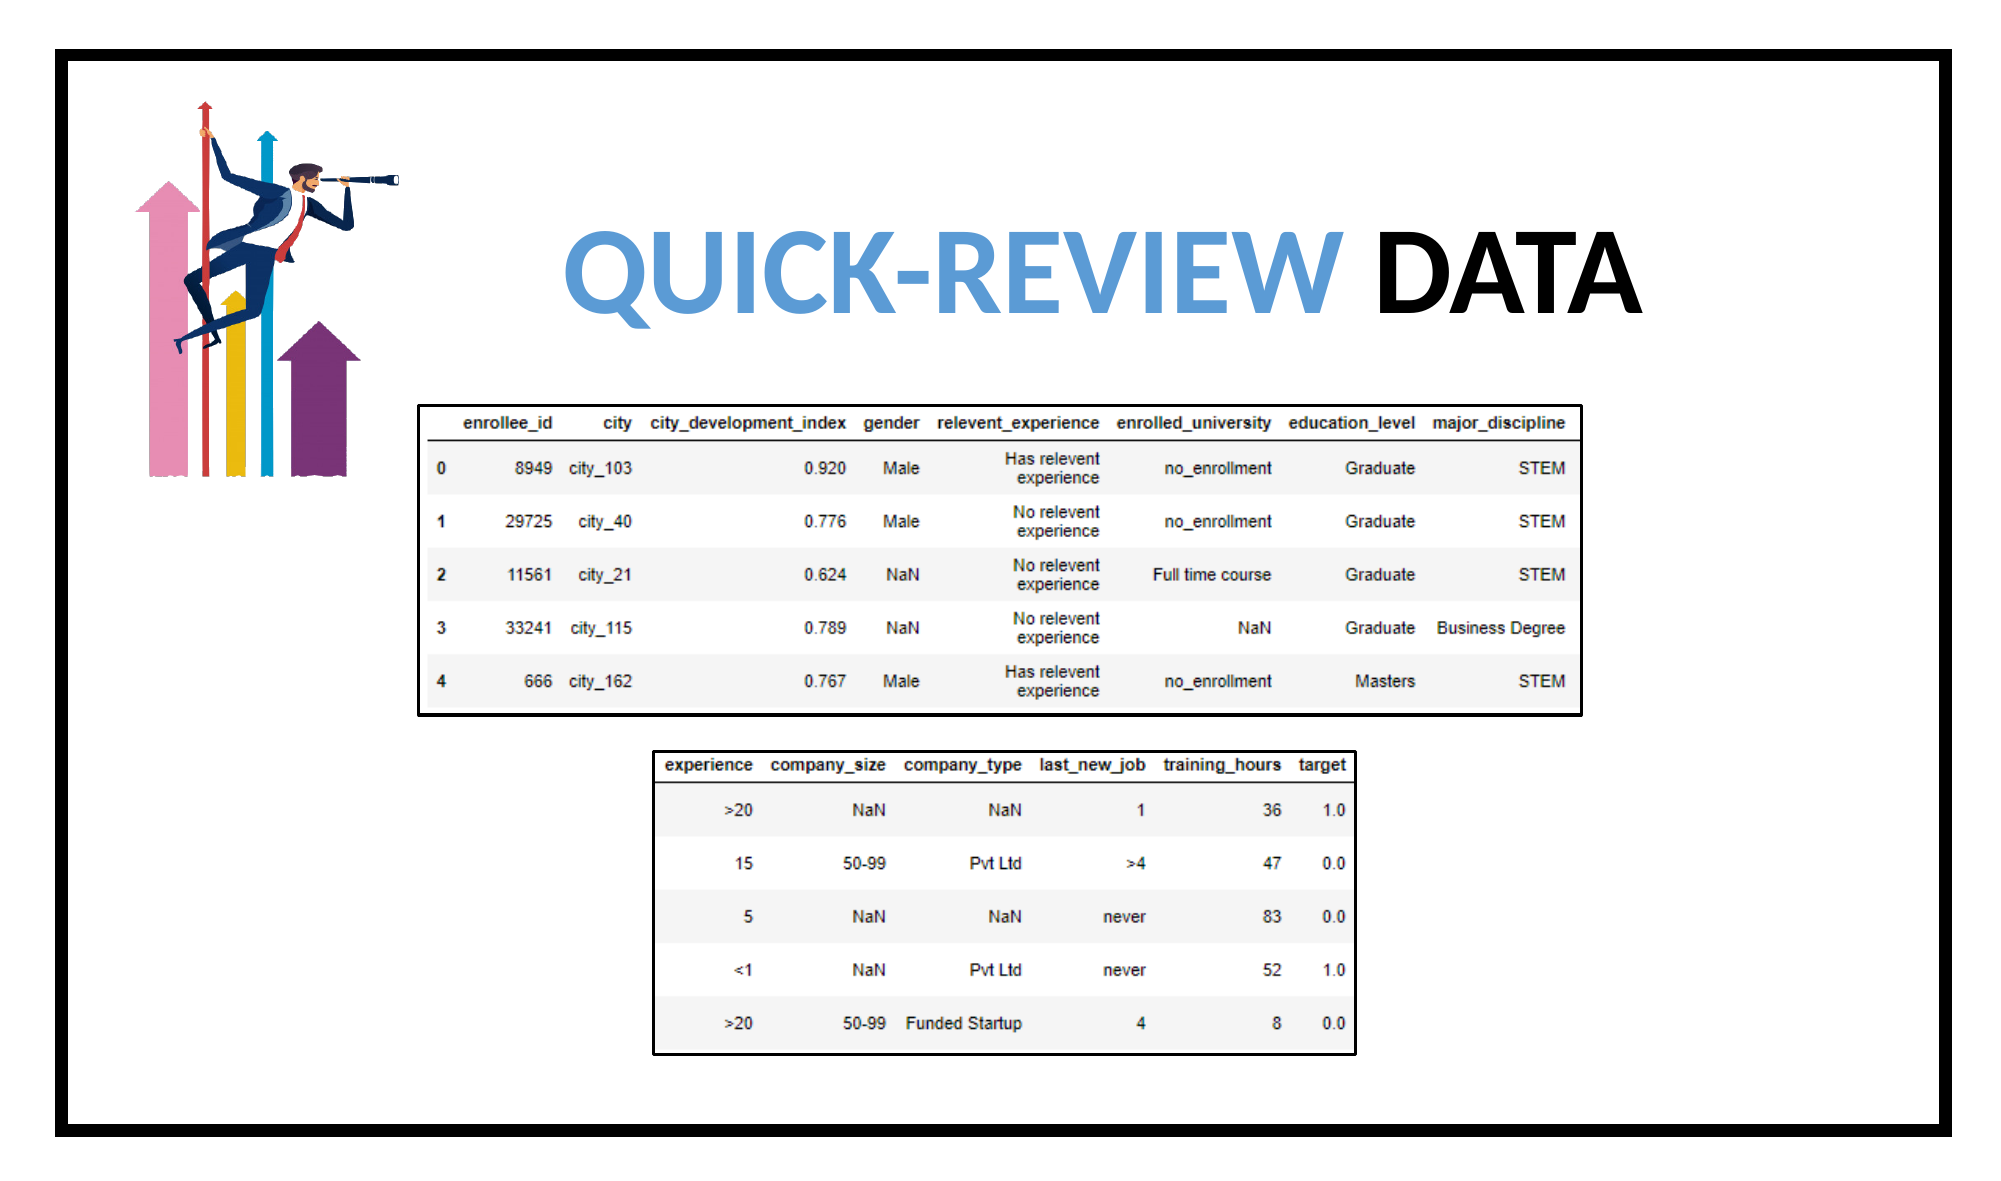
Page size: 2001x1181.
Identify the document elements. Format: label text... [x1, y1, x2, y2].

picture [111, 67, 1580, 714]
picture [655, 752, 1354, 1053]
text_box QUICK-REVIEW DATA [421, 200, 2000, 346]
